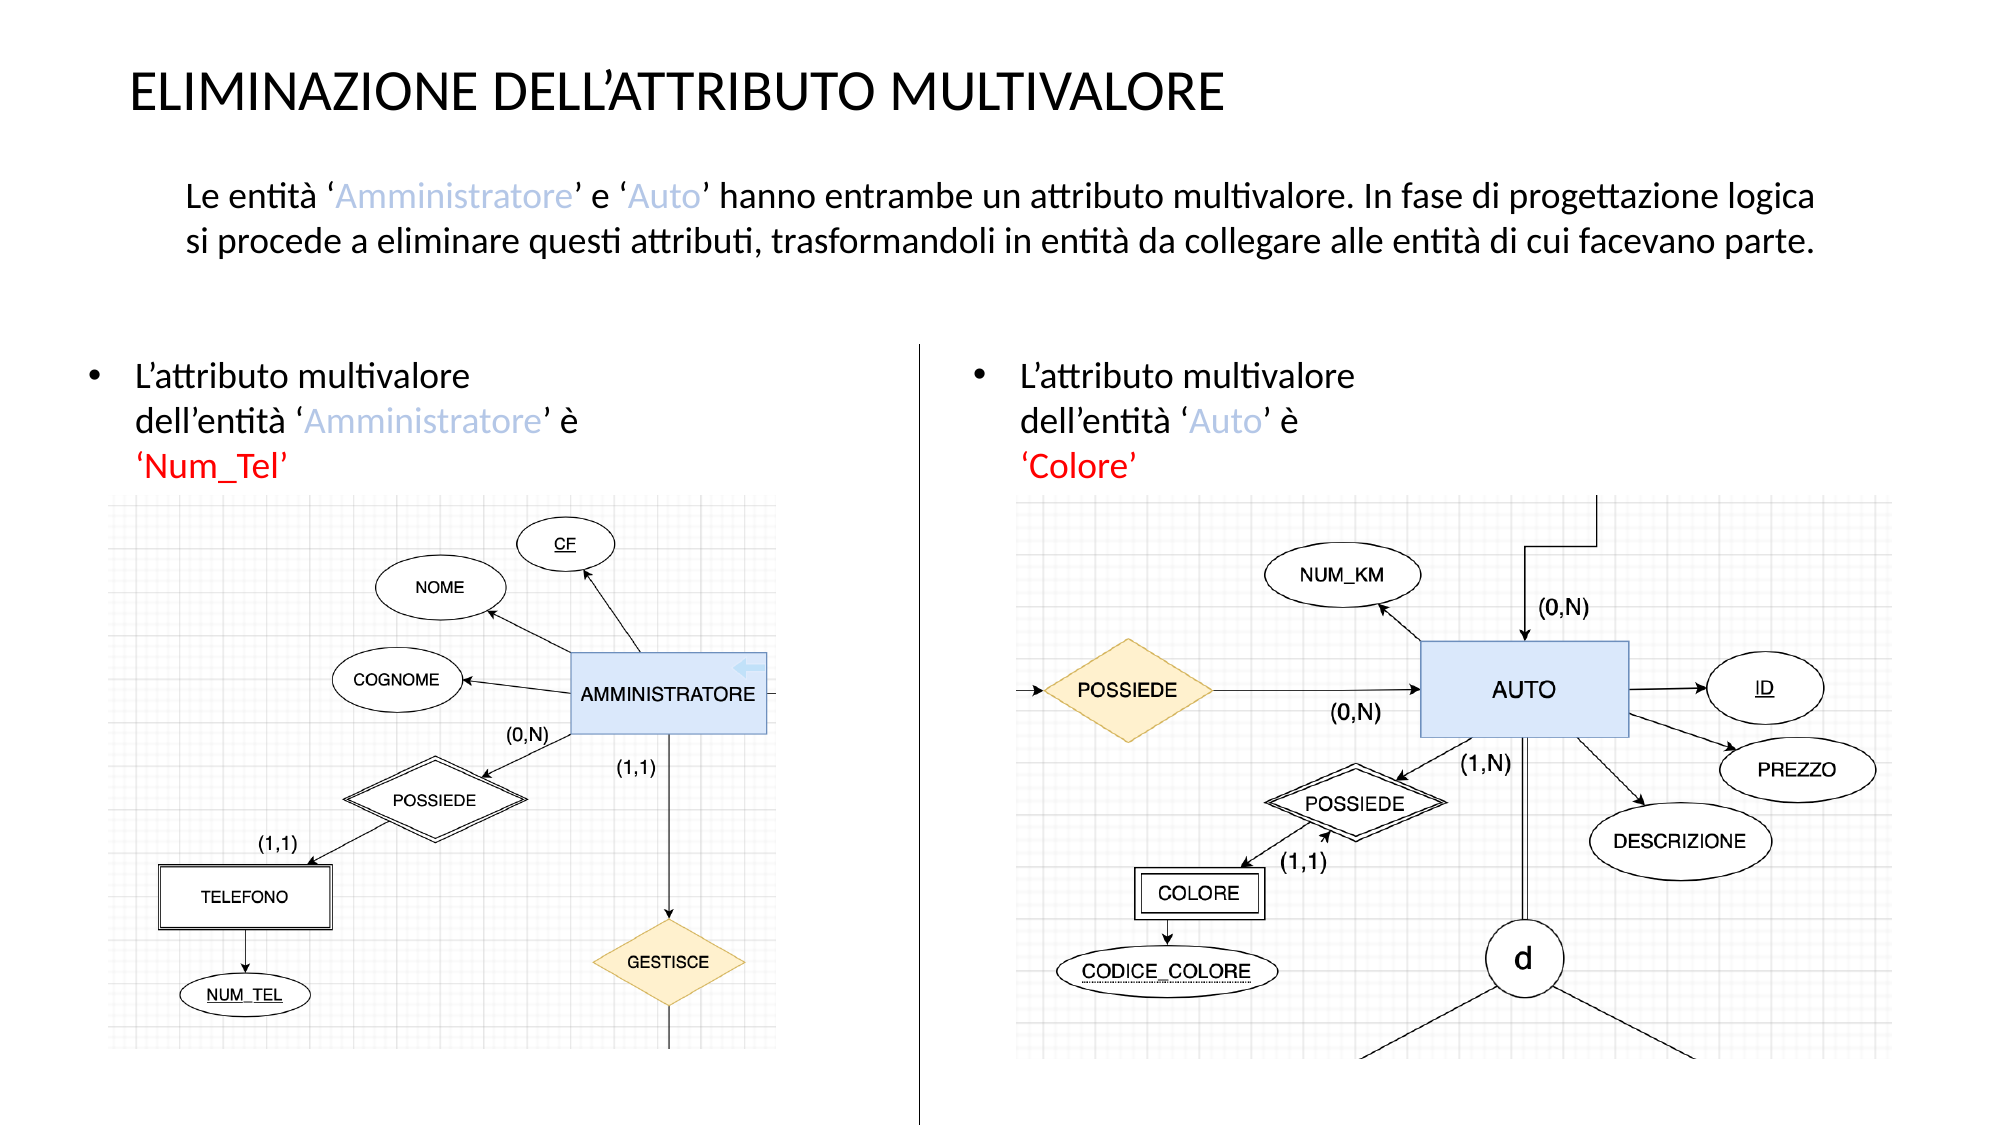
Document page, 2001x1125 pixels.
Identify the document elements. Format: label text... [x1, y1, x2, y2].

picture [108, 495, 776, 1049]
picture [1016, 495, 1892, 1059]
text_box ELIMINAZIONE DELL’ATTRIBUTO MULTIVALORE [114, 44, 1242, 130]
text_box Le entità ‘Amministratore’ e ‘Auto’ hanno entrambe un attributo multivalore. In fase di progettazione logica si procede a eliminare questi attributi, trasformandoli in entità da collegare alle entità di cui facevano parte. [170, 163, 1839, 269]
text_box L’attributo multivalore dell’entità ‘Amministratore’ è ‘Num_Tel’ [73, 344, 607, 494]
text_box L’attributo multivalore dell’entità ‘Auto’ è ‘Colore’ [958, 343, 1390, 494]
